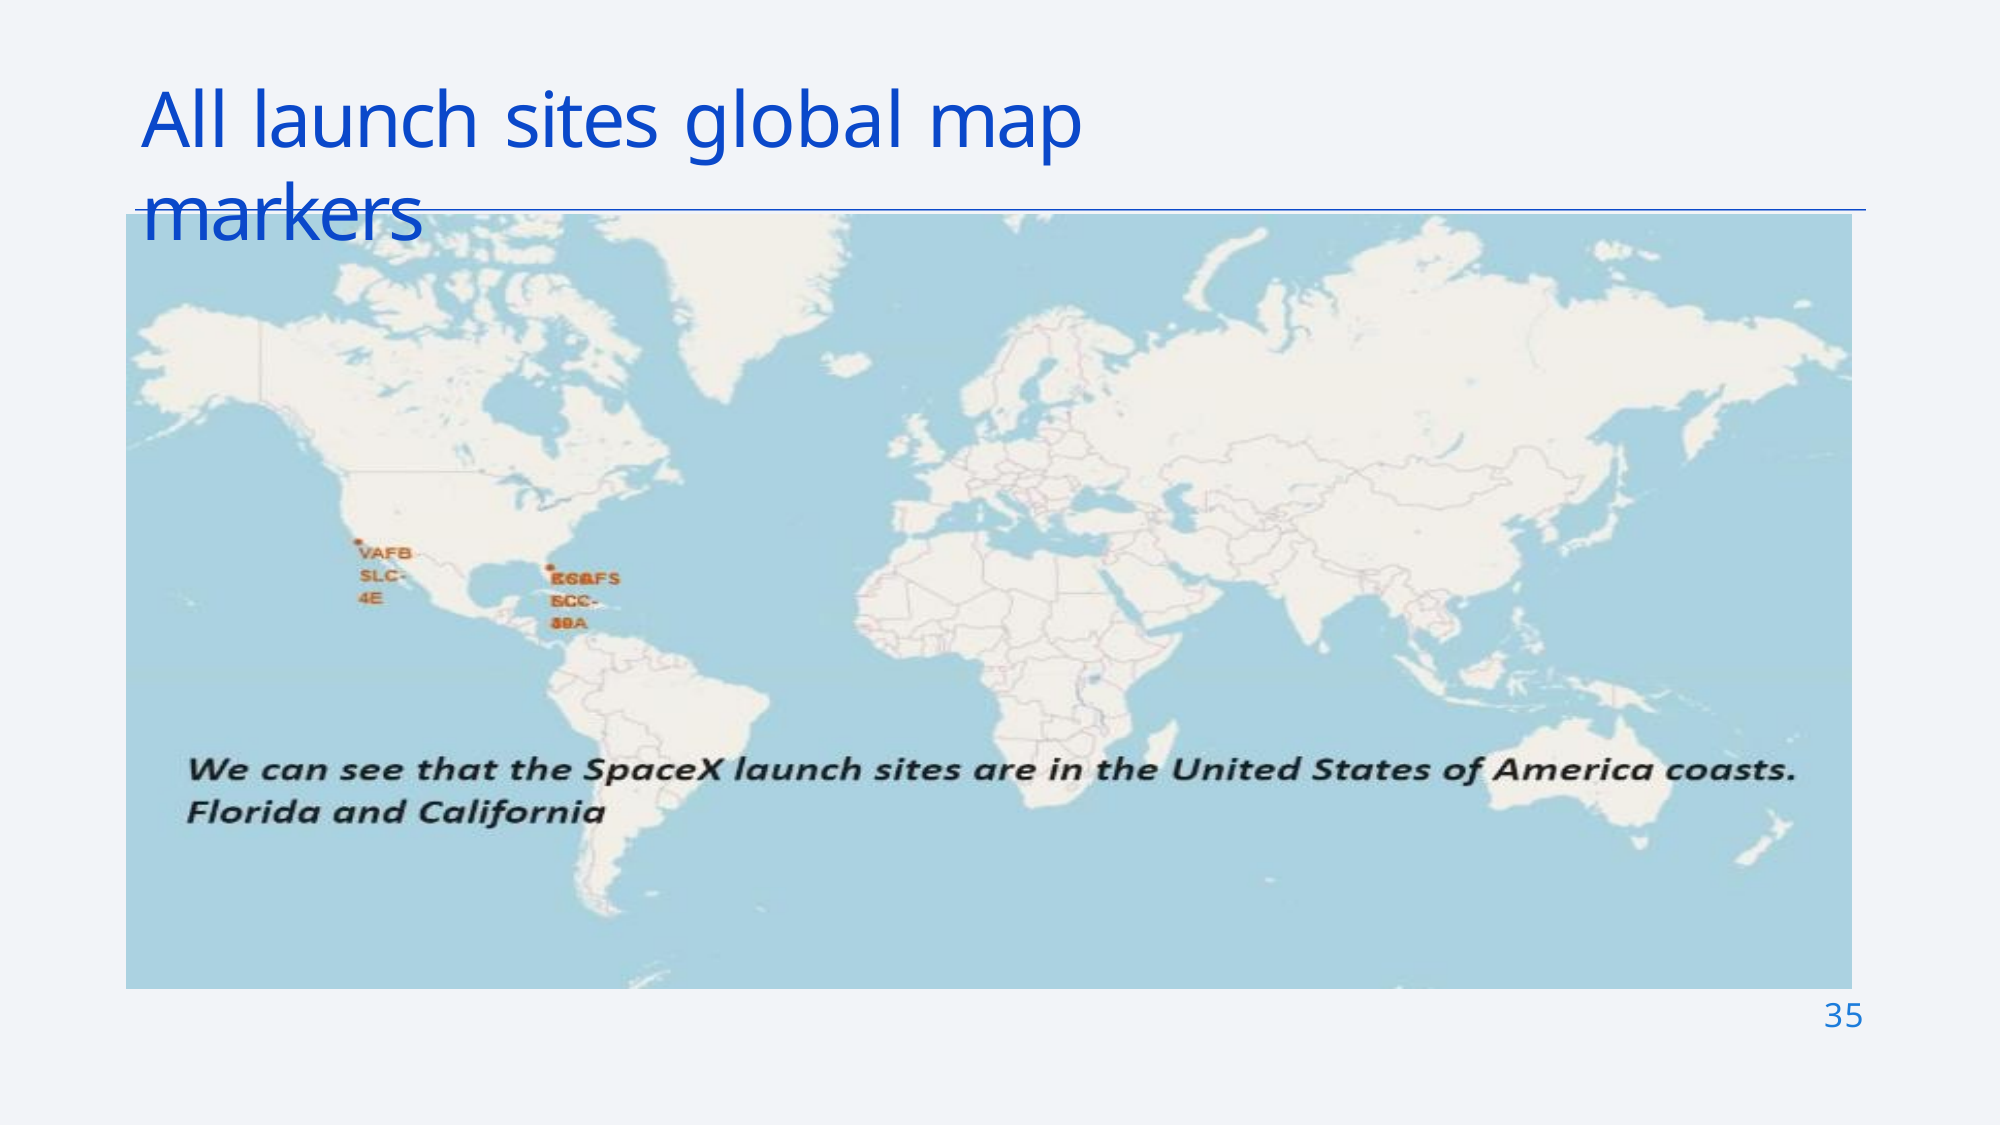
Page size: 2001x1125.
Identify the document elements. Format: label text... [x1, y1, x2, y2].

title All launch sites global map markers [139, 68, 1314, 213]
picture [0, 0, 2000, 1125]
slide_number 35 [1817, 1001, 1871, 1125]
